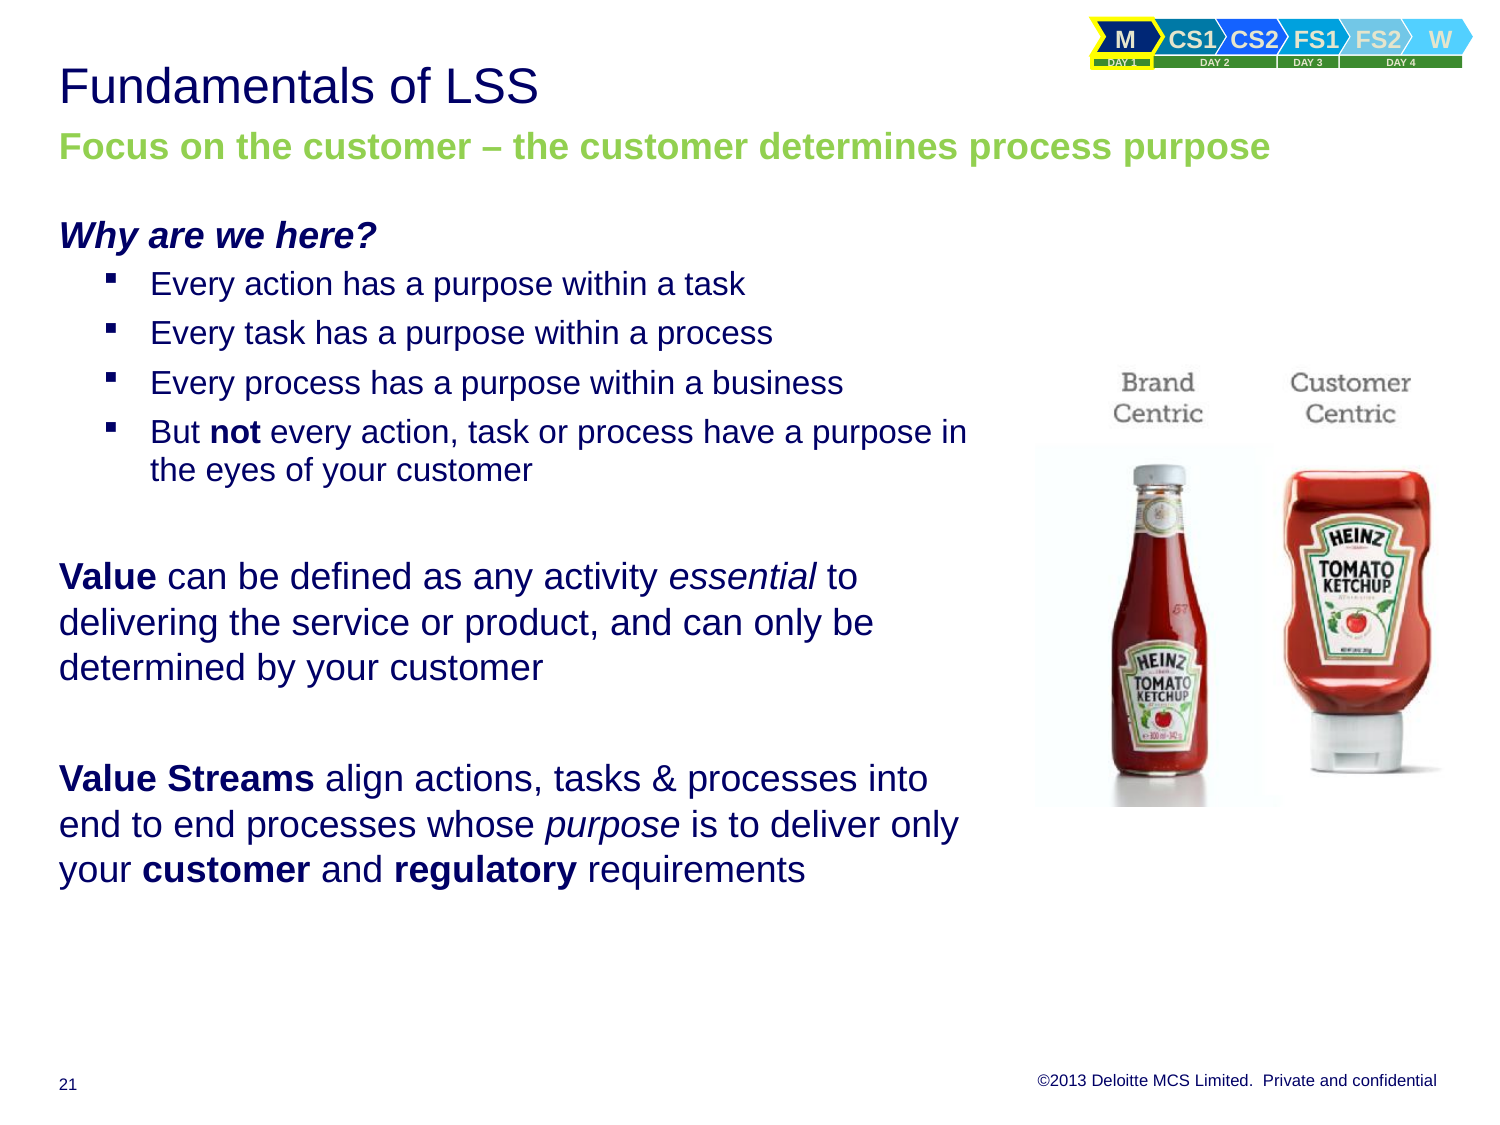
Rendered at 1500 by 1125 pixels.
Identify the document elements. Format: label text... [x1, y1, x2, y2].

picture [1034, 337, 1500, 807]
text_box Why are we here? Every action has a purpose within a task Every task has a purpose within a process Every process has a purpose within a business But not every action, task or process have a purpose in the eyes of your customer Value can be defined as any activity essential to delivering the service or product, and can only be determined by your customer Value Streams align actions, tasks & processes into end to end processes whose purpose is to deliver only your customer and regulatory requirements [58, 210, 972, 936]
slide_number 21 [58, 1073, 118, 1095]
title Fundamentals of LSS Focus on the customer – the customer determines process purpose [58, 58, 1441, 163]
